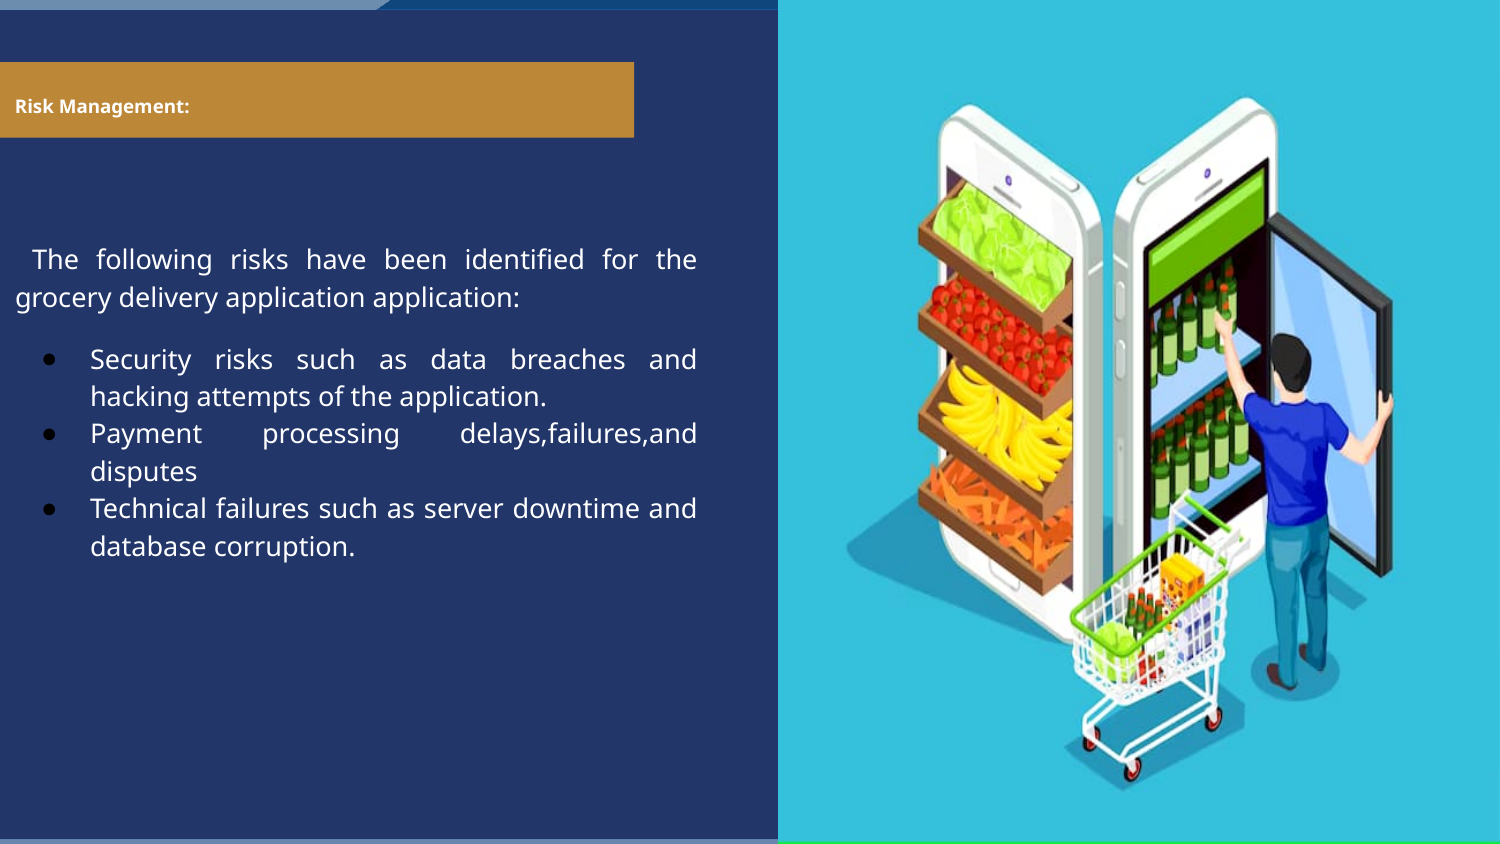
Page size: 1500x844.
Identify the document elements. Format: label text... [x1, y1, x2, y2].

list The following risks have been identified for the grocery delivery application application: Security risks such as data breaches and hacking attempts of the application. Payment processing delays,failures,and disputes Technical failures such as server downtime and database corruption. [0, 172, 713, 671]
title Risk Management: [0, 86, 562, 144]
picture [0, 0, 1500, 844]
